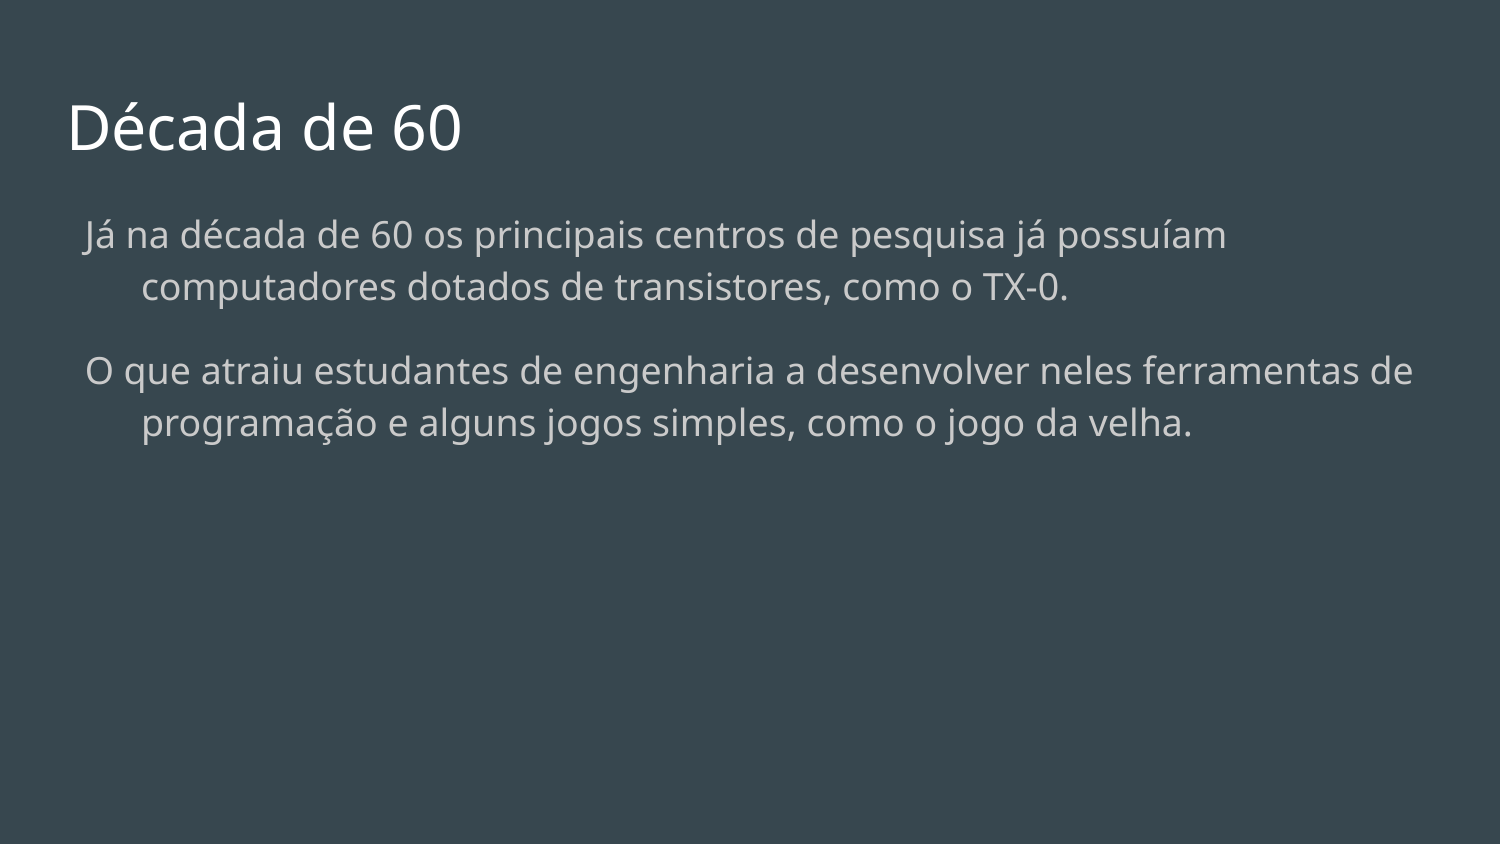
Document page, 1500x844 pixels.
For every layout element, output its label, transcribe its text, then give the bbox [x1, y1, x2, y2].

list Já na década de 60 os principais centros de pesquisa já possuíam computadores dotados de transistores, como o TX-0. O que atraiu estudantes de engenharia a desenvolver neles ferramentas de programação e alguns jogos simples, como o jogo da velha. [51, 189, 1442, 750]
title Década de 60 [51, 72, 1449, 167]
